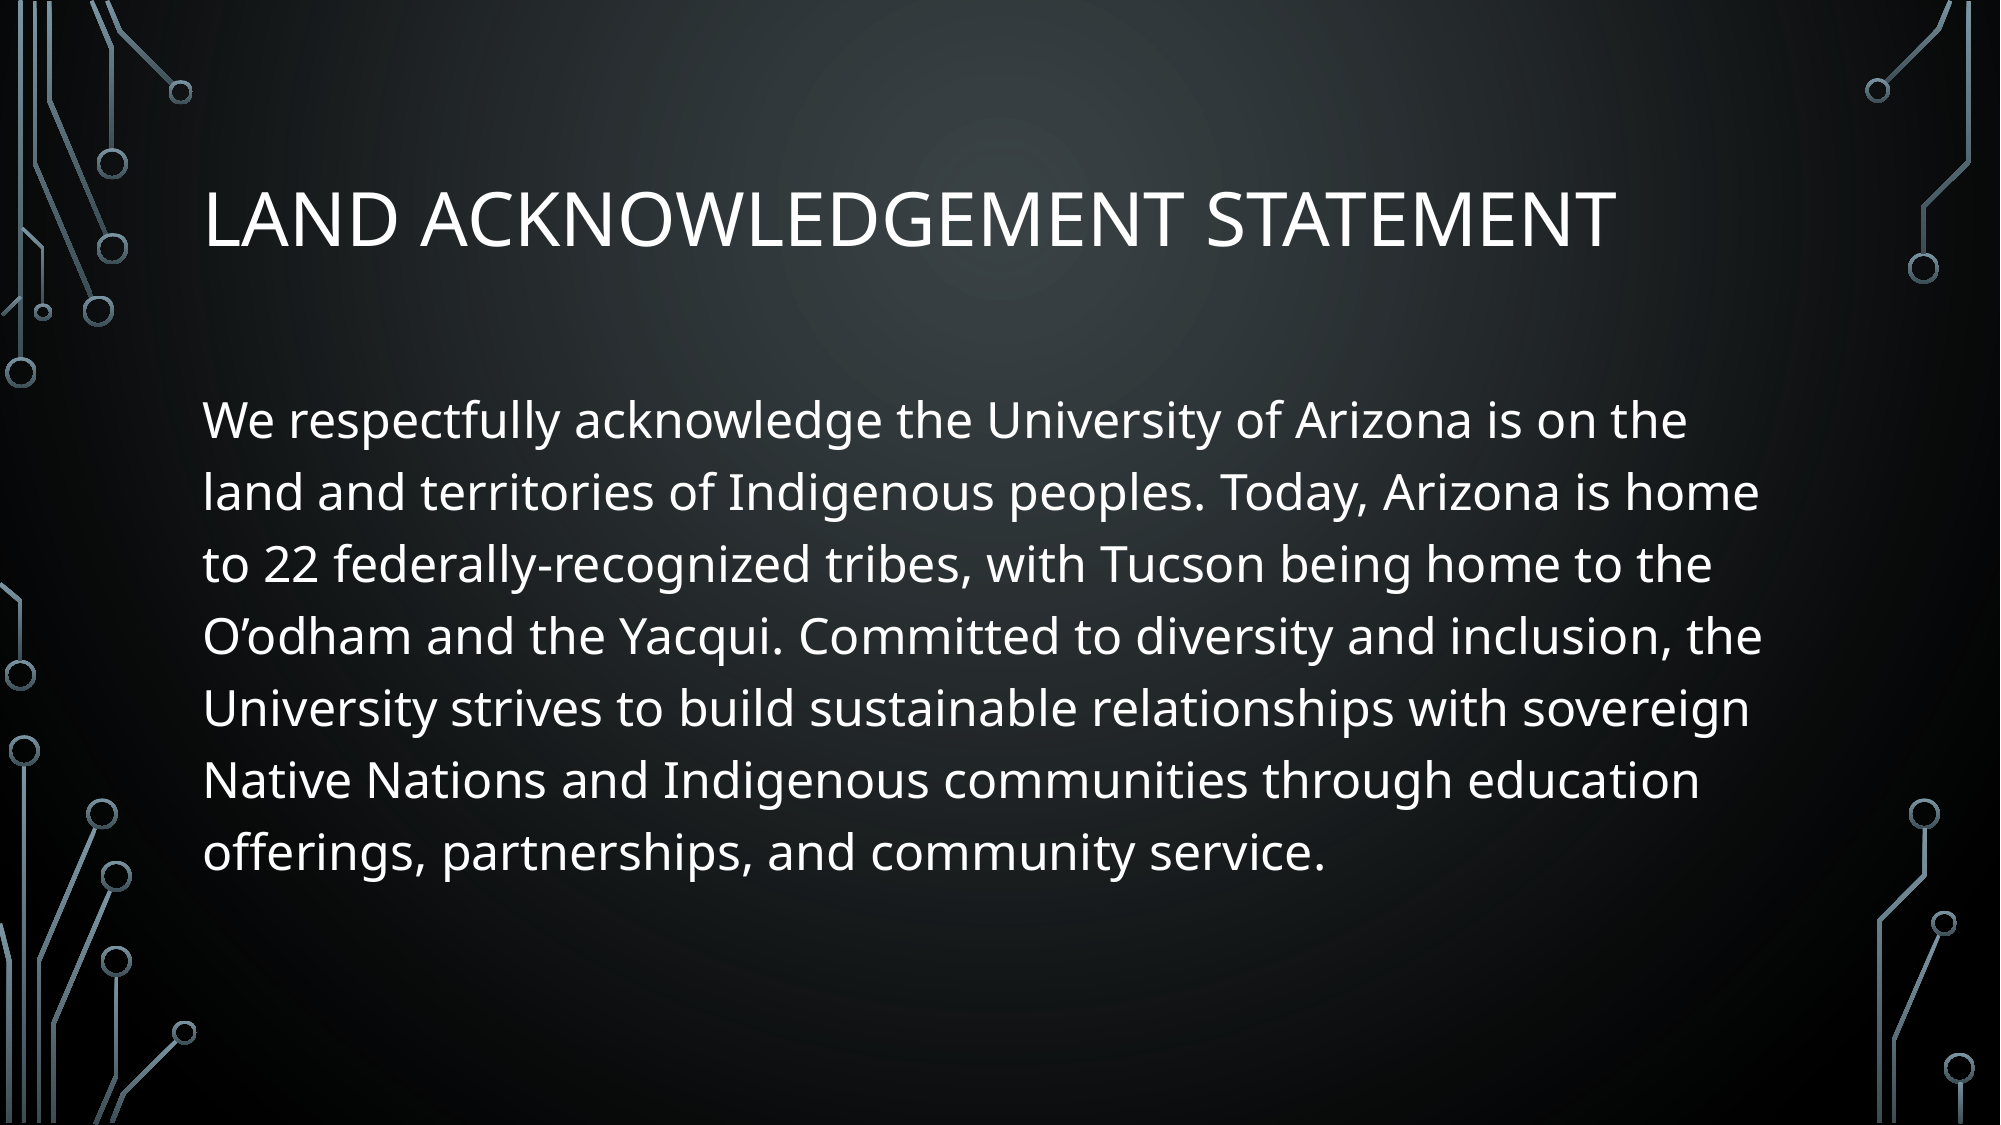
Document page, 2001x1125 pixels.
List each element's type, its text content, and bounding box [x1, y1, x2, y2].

list We respectfully acknowledge the University of Arizona is on the land and territories of Indigenous peoples. Today, Arizona is home to 22 federally-recognized tribes, with Tucson being home to the O’odham and the Yacqui. Committed to diversity and inclusion, the University strives to build sustainable relationships with sovereign Native Nations and Indigenous communities through education offerings, partnerships, and community service. [187, 369, 1813, 950]
title LAND ACKNOWLEDGEMENT STATEMENT [187, 101, 1813, 344]
